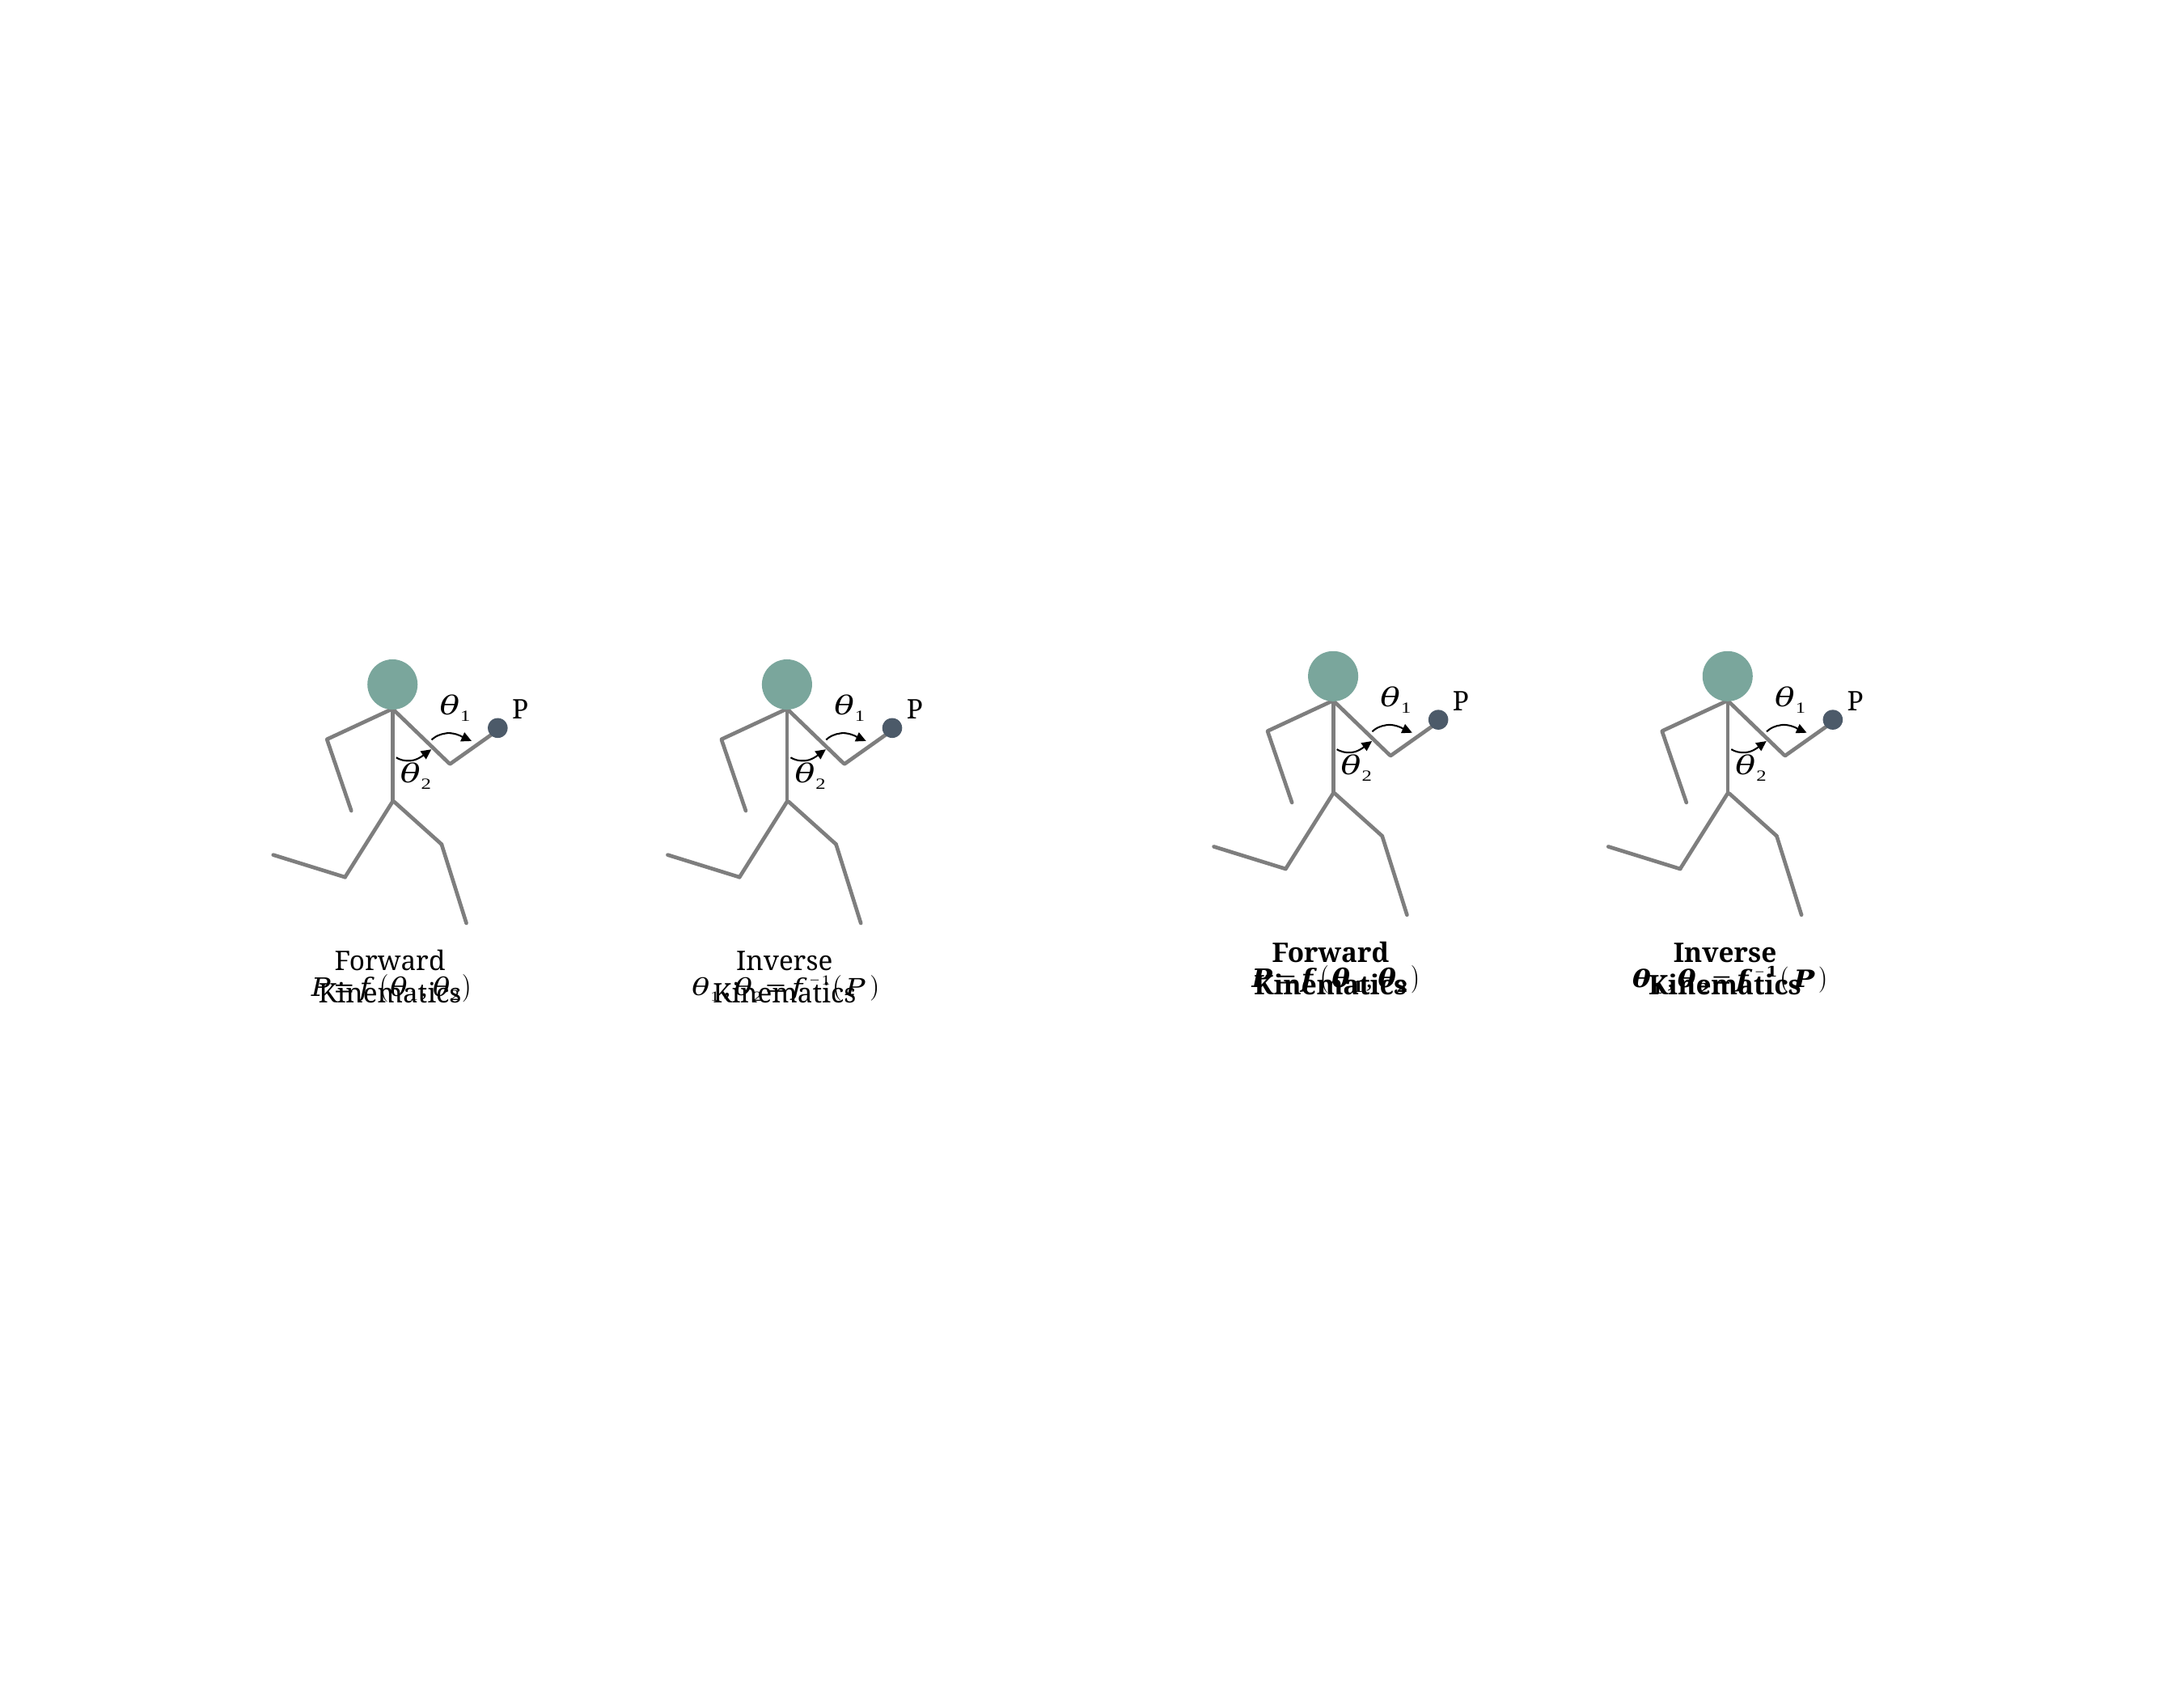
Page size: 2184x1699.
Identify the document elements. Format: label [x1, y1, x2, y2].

text_box [258, 660, 984, 1005]
text_box [1199, 651, 1925, 998]
